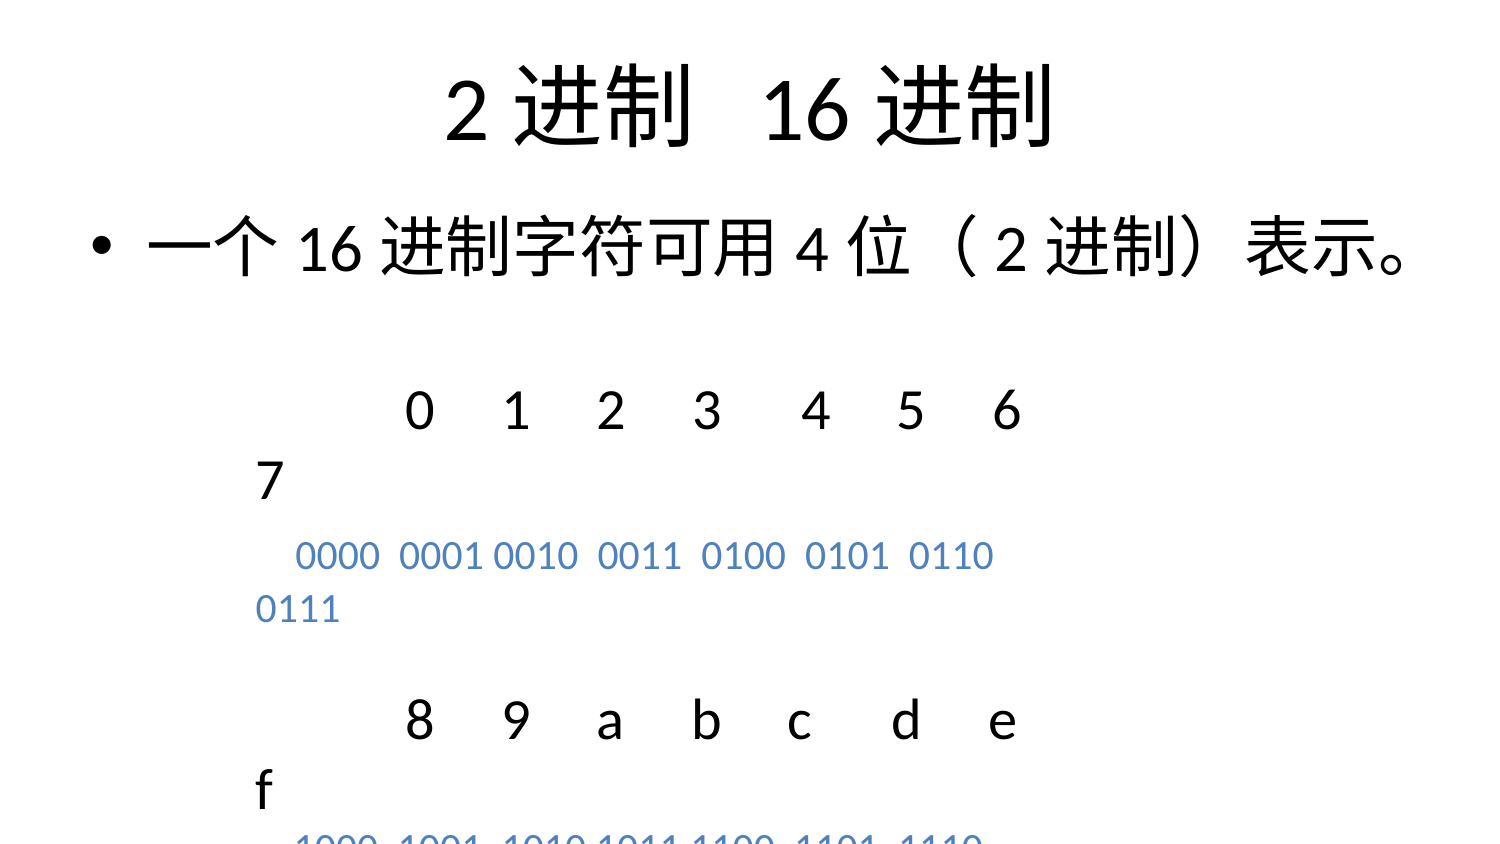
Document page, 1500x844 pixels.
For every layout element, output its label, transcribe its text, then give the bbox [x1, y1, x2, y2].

title 2进制 16进制 [75, 33, 1425, 175]
text_box 0 1 2 3 4 5 6 7 0000 0001 0010 0011 0100 0101 0110 0111 8 9 a b c d e f 1000 1001 1010 1011 1100 1101 1110 1111 [240, 363, 1102, 844]
list 一个16进制字符可用4位（2进制）表示。 [75, 196, 1425, 307]
